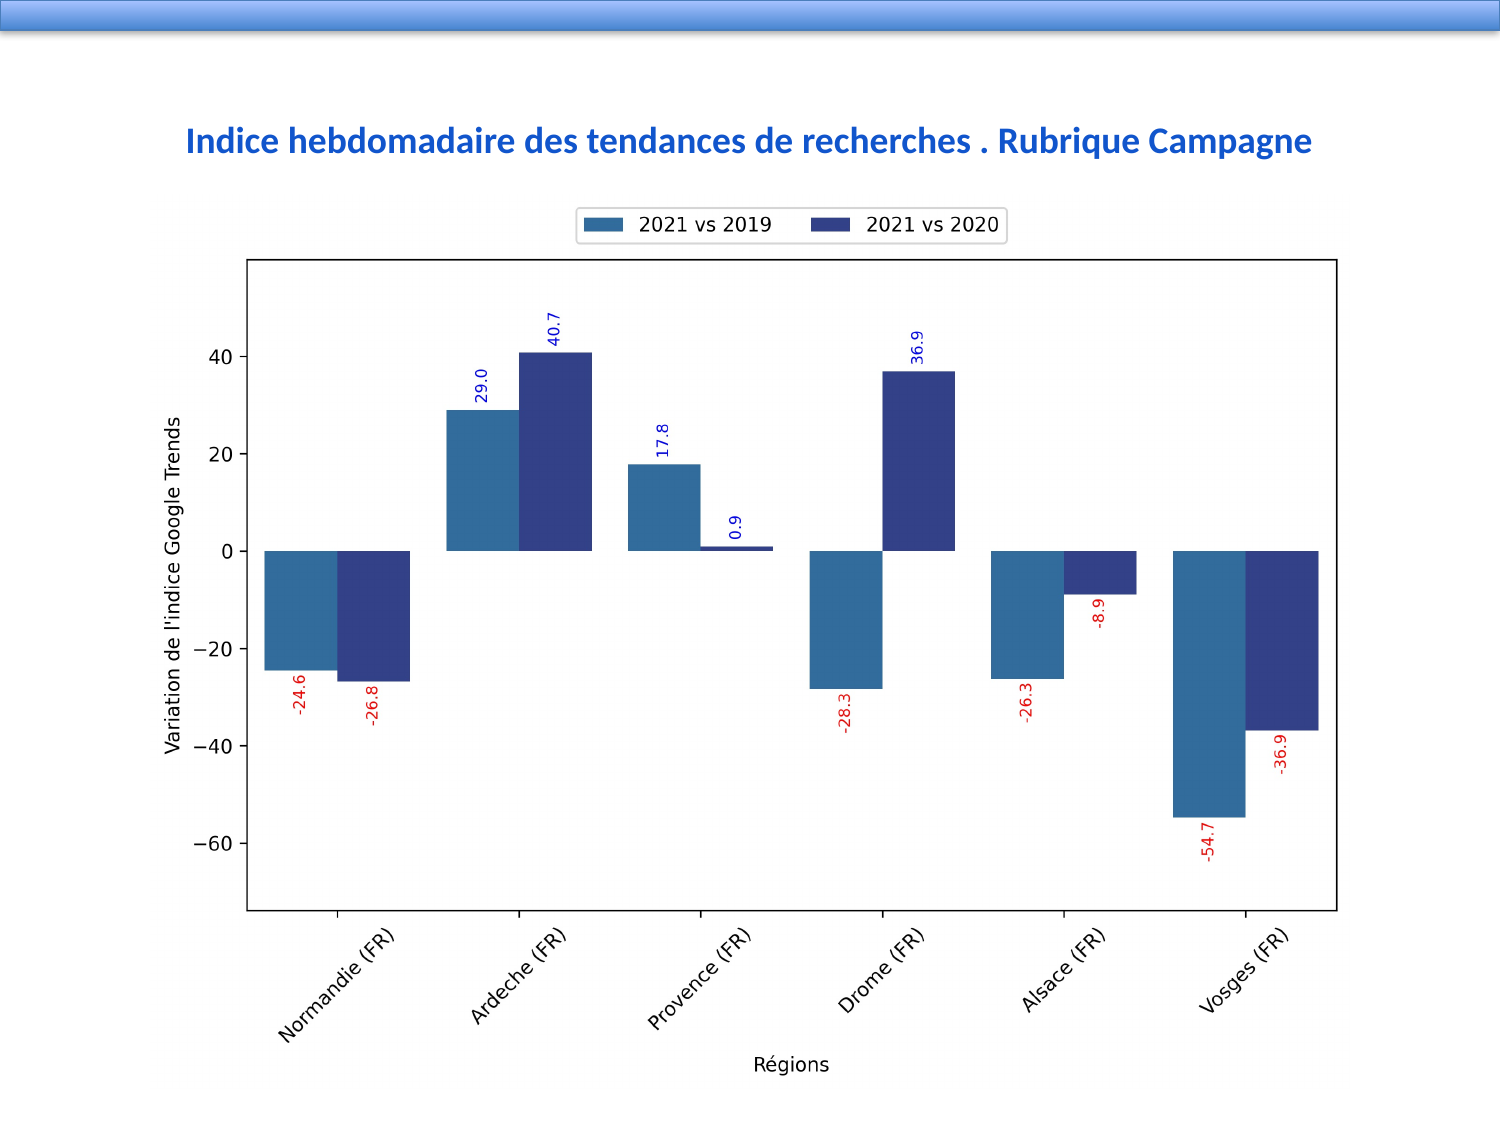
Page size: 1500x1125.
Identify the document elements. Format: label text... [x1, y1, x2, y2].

picture [149, 194, 1351, 1089]
text_box [0, 0, 1500, 31]
title Indice hebdomadaire des tendances de recherches . Rubrique Campagne [75, 45, 1425, 233]
